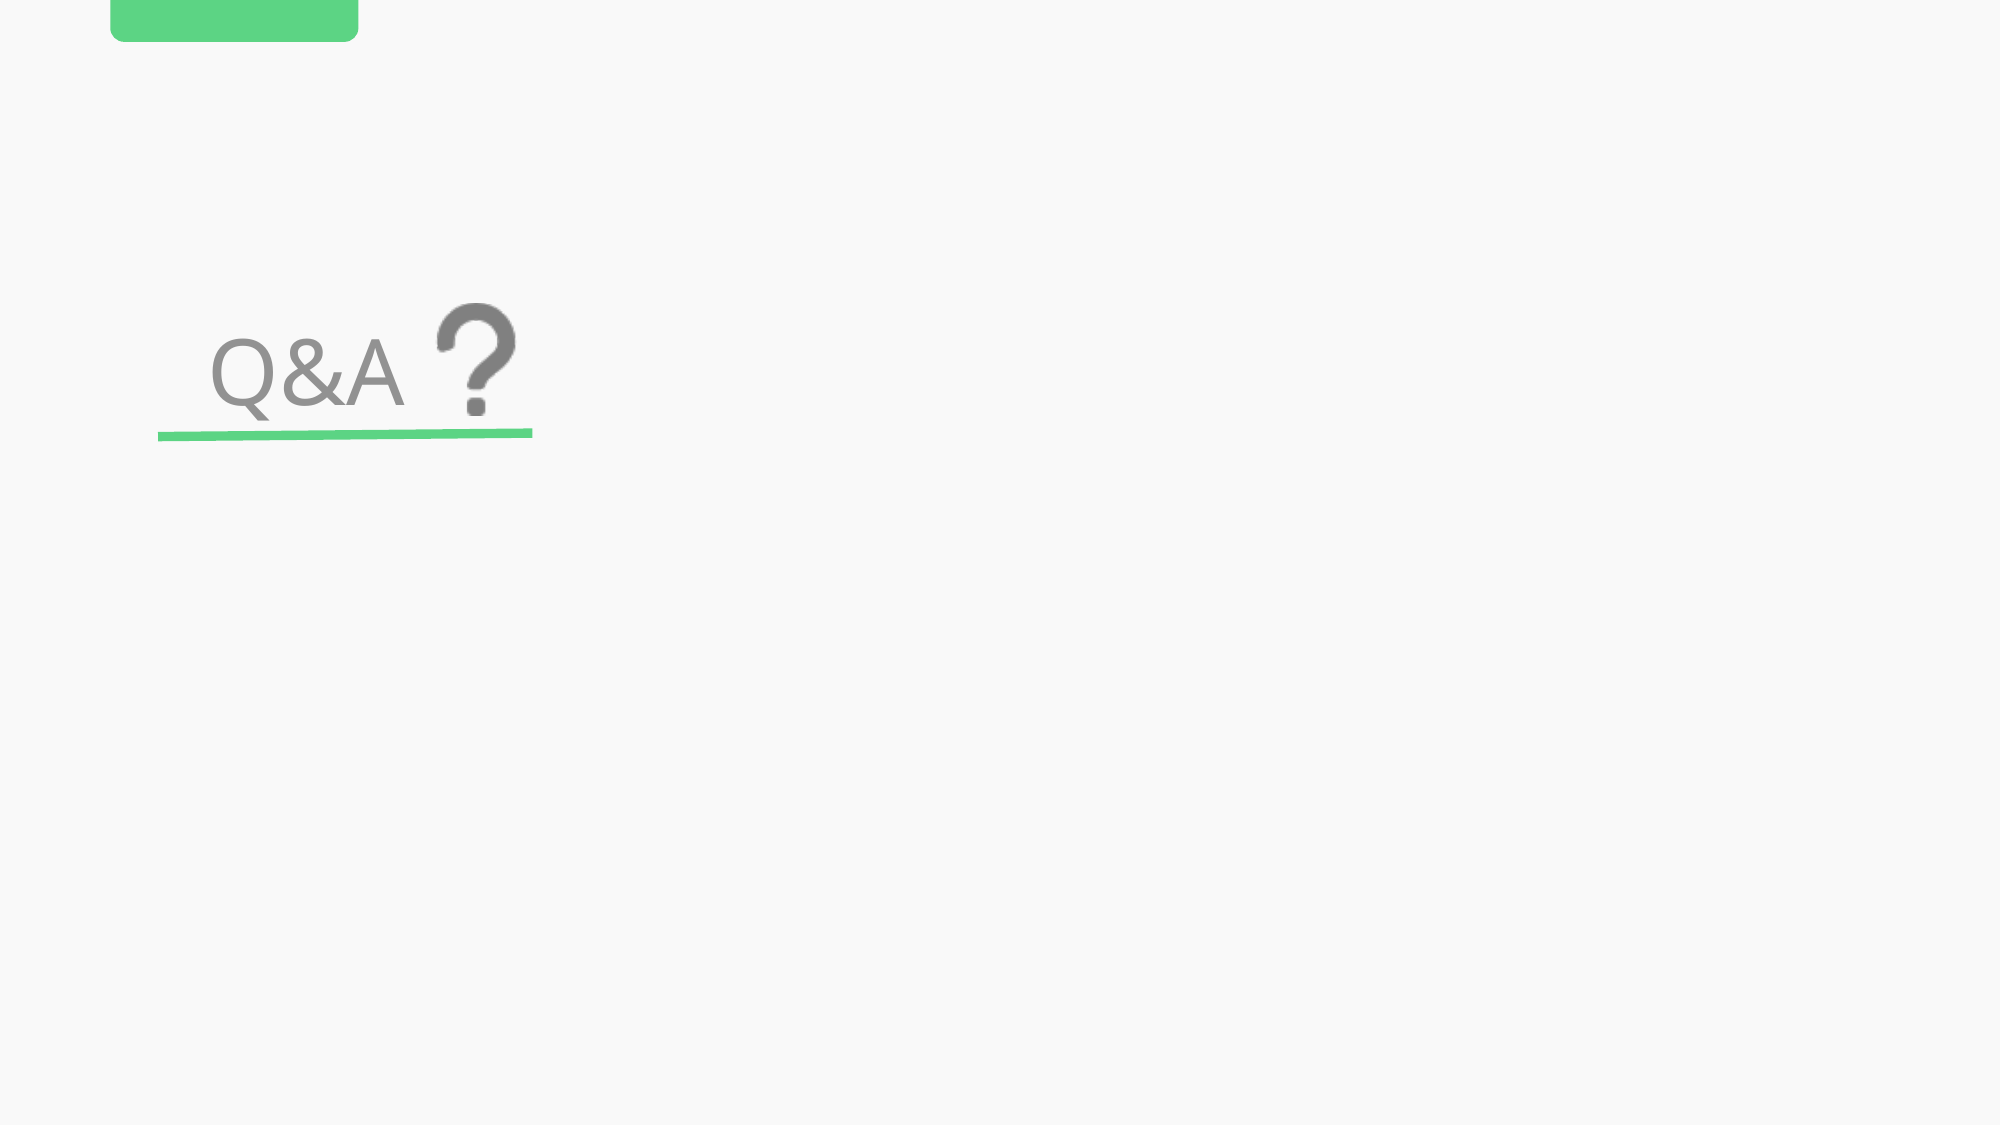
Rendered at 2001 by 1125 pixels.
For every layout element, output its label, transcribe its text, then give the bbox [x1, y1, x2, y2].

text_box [157, 433, 533, 437]
picture [420, 303, 533, 416]
text_box Q&A [157, 306, 421, 431]
text_box [109, 0, 360, 43]
